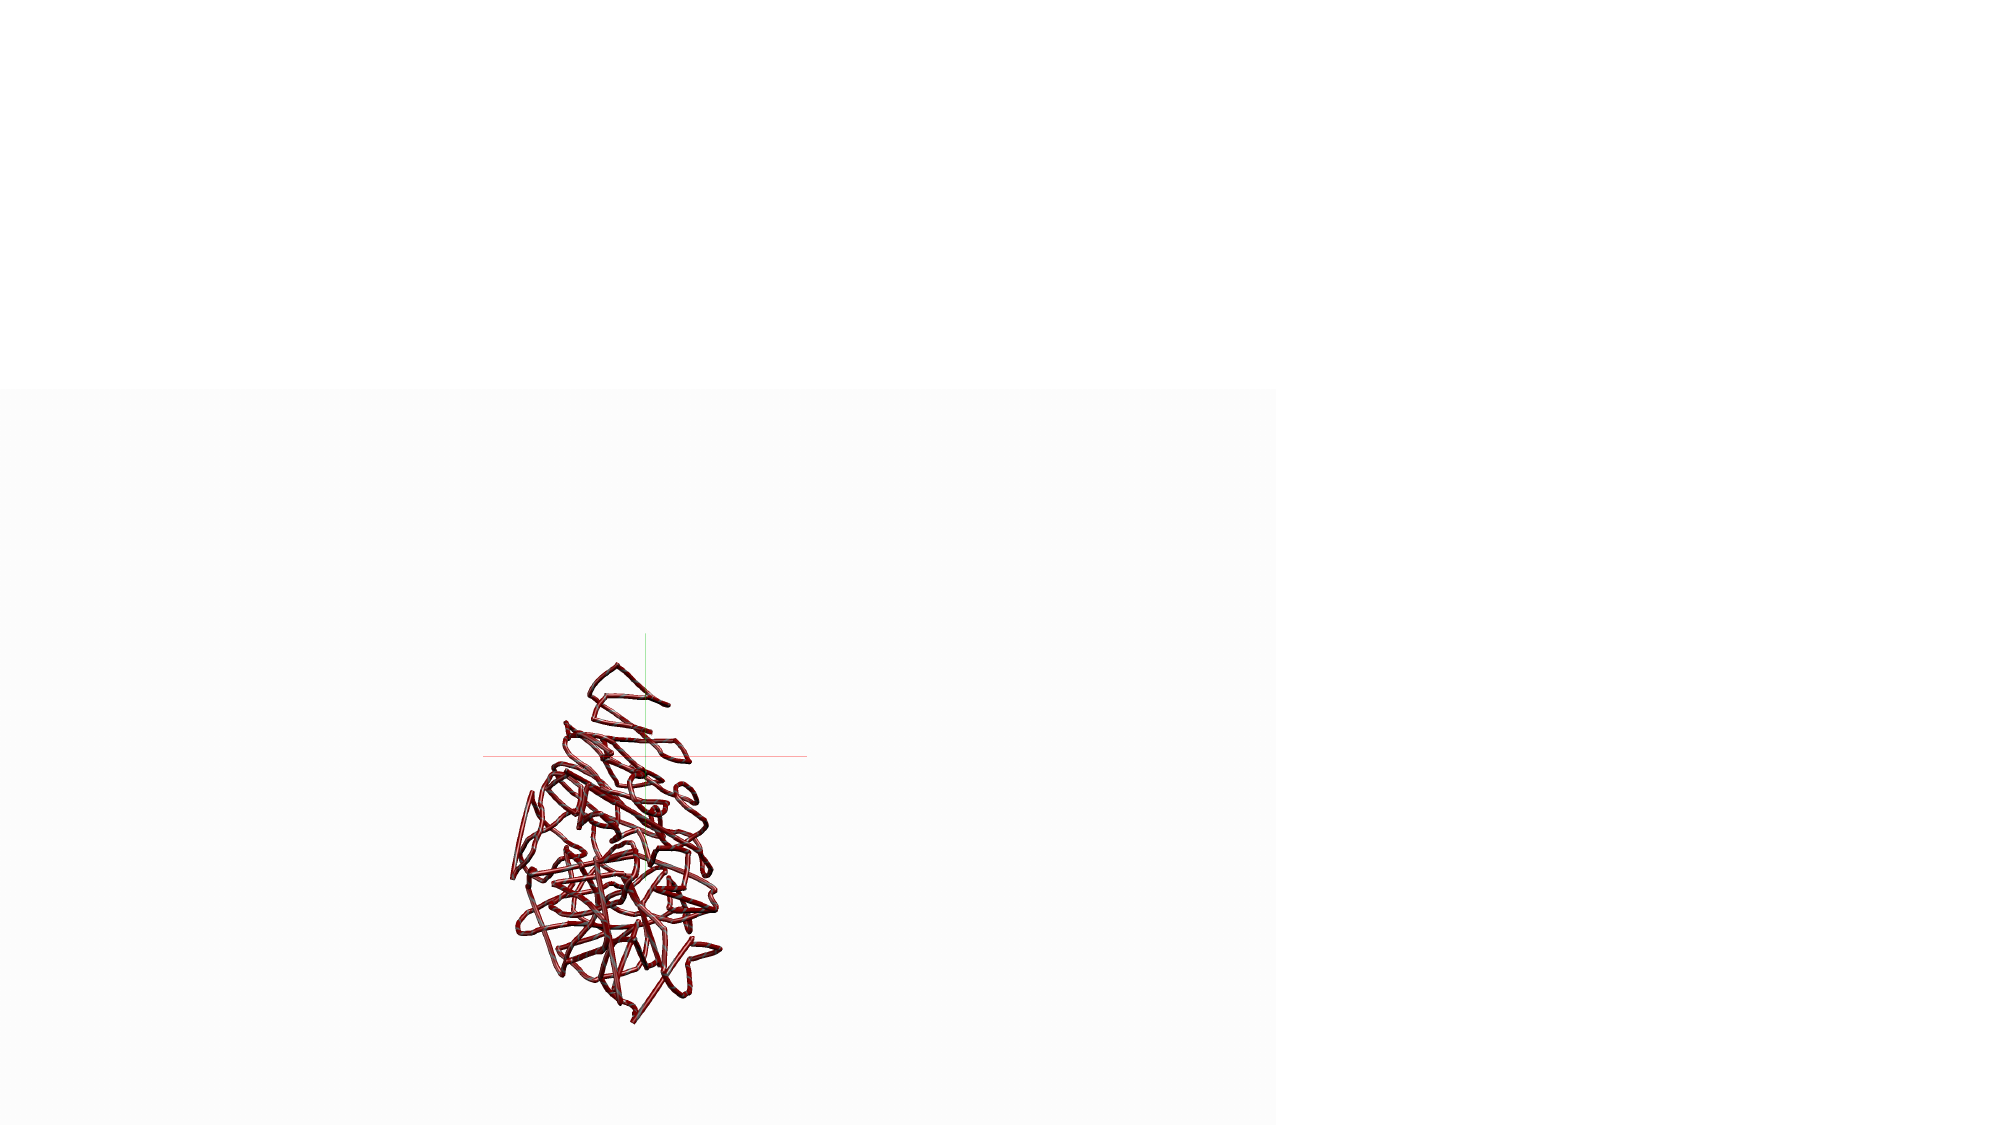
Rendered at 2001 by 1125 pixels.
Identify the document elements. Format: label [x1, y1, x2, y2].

list [0, 389, 1276, 1125]
